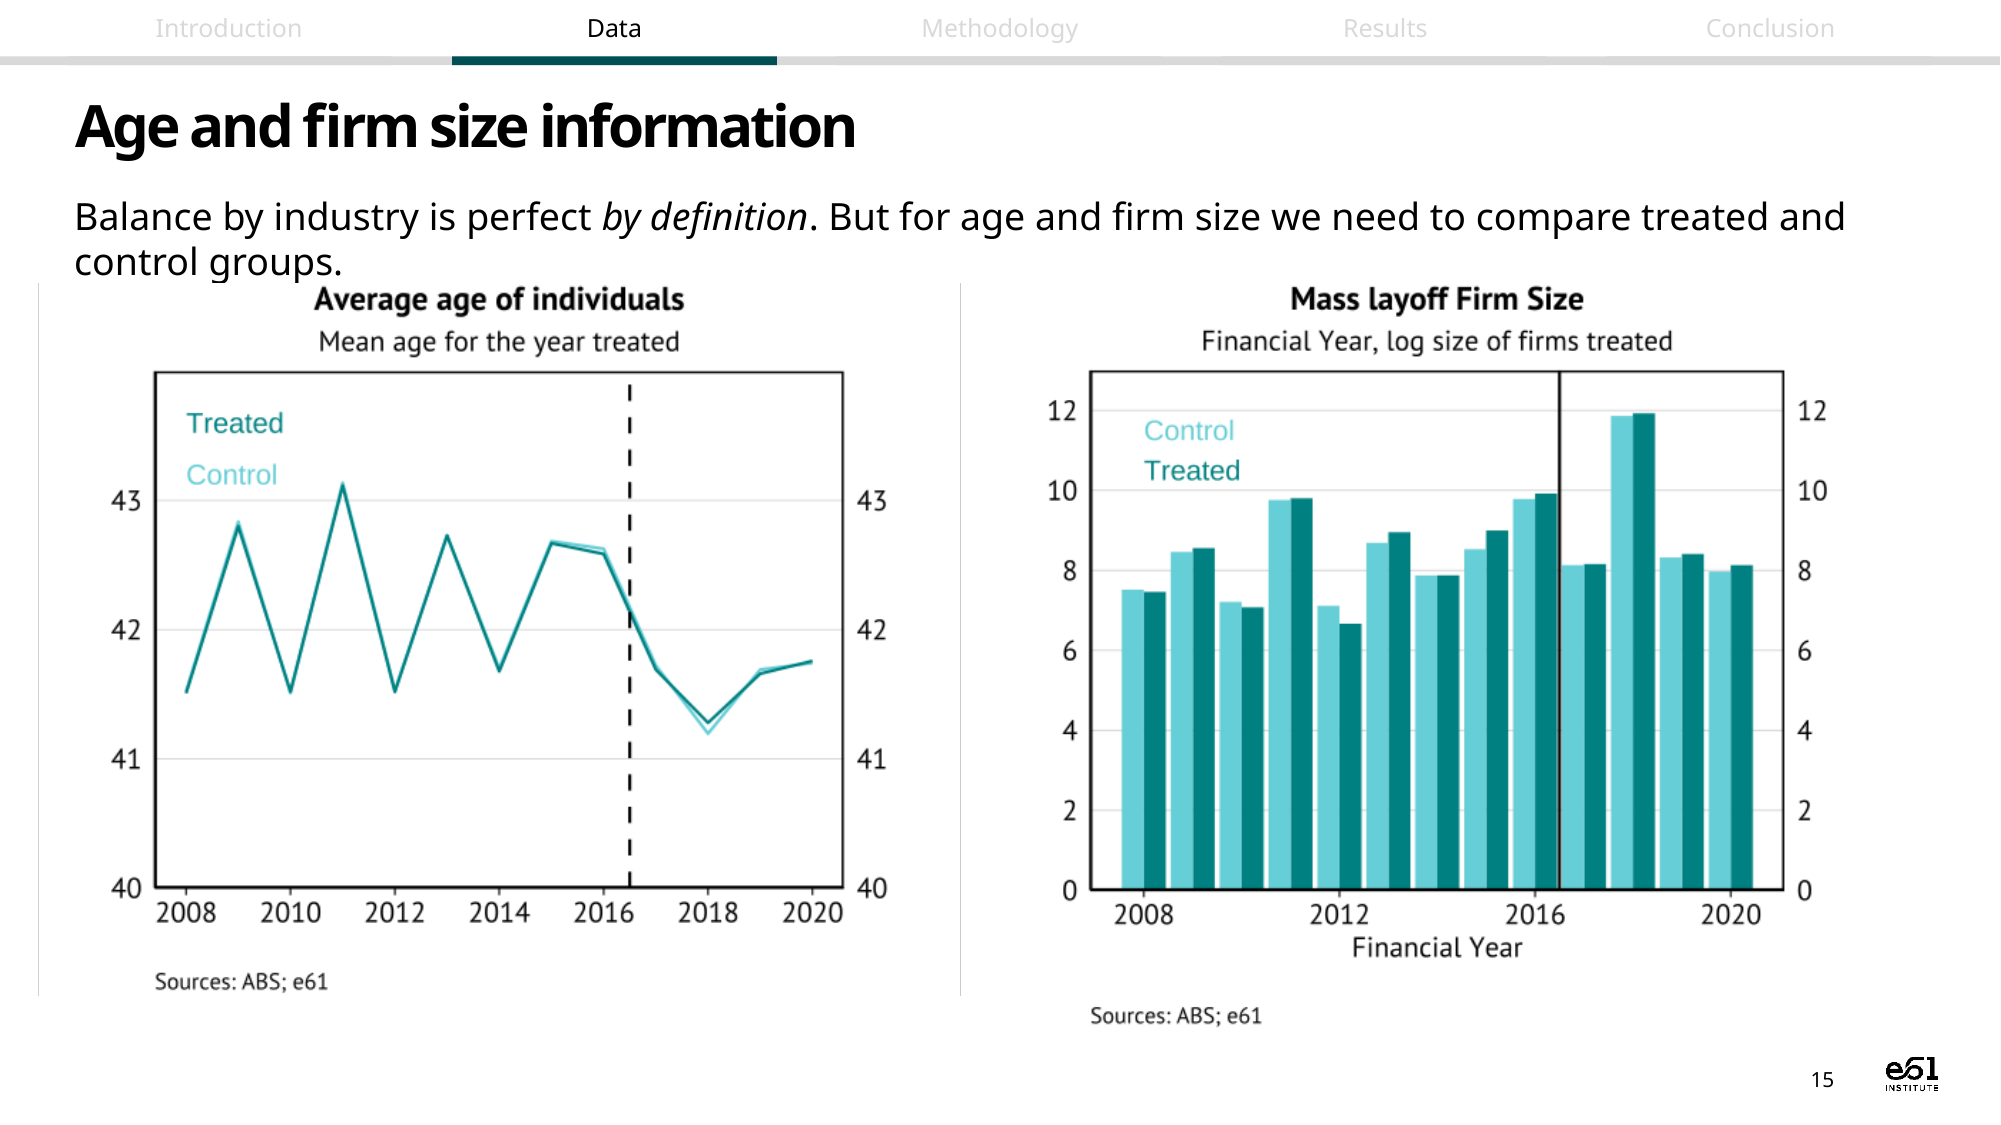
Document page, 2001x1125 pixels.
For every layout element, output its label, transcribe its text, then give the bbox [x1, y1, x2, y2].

picture [36, 282, 962, 996]
picture [1883, 1048, 1941, 1096]
text_box Balance by industry is perfect by definition. But for age and firm size we need to compare treated and control groups. [59, 186, 1982, 291]
title Age and firm size information [60, 95, 1941, 186]
slide_number 15 [1795, 1050, 1888, 1095]
picture [1021, 282, 1854, 1031]
